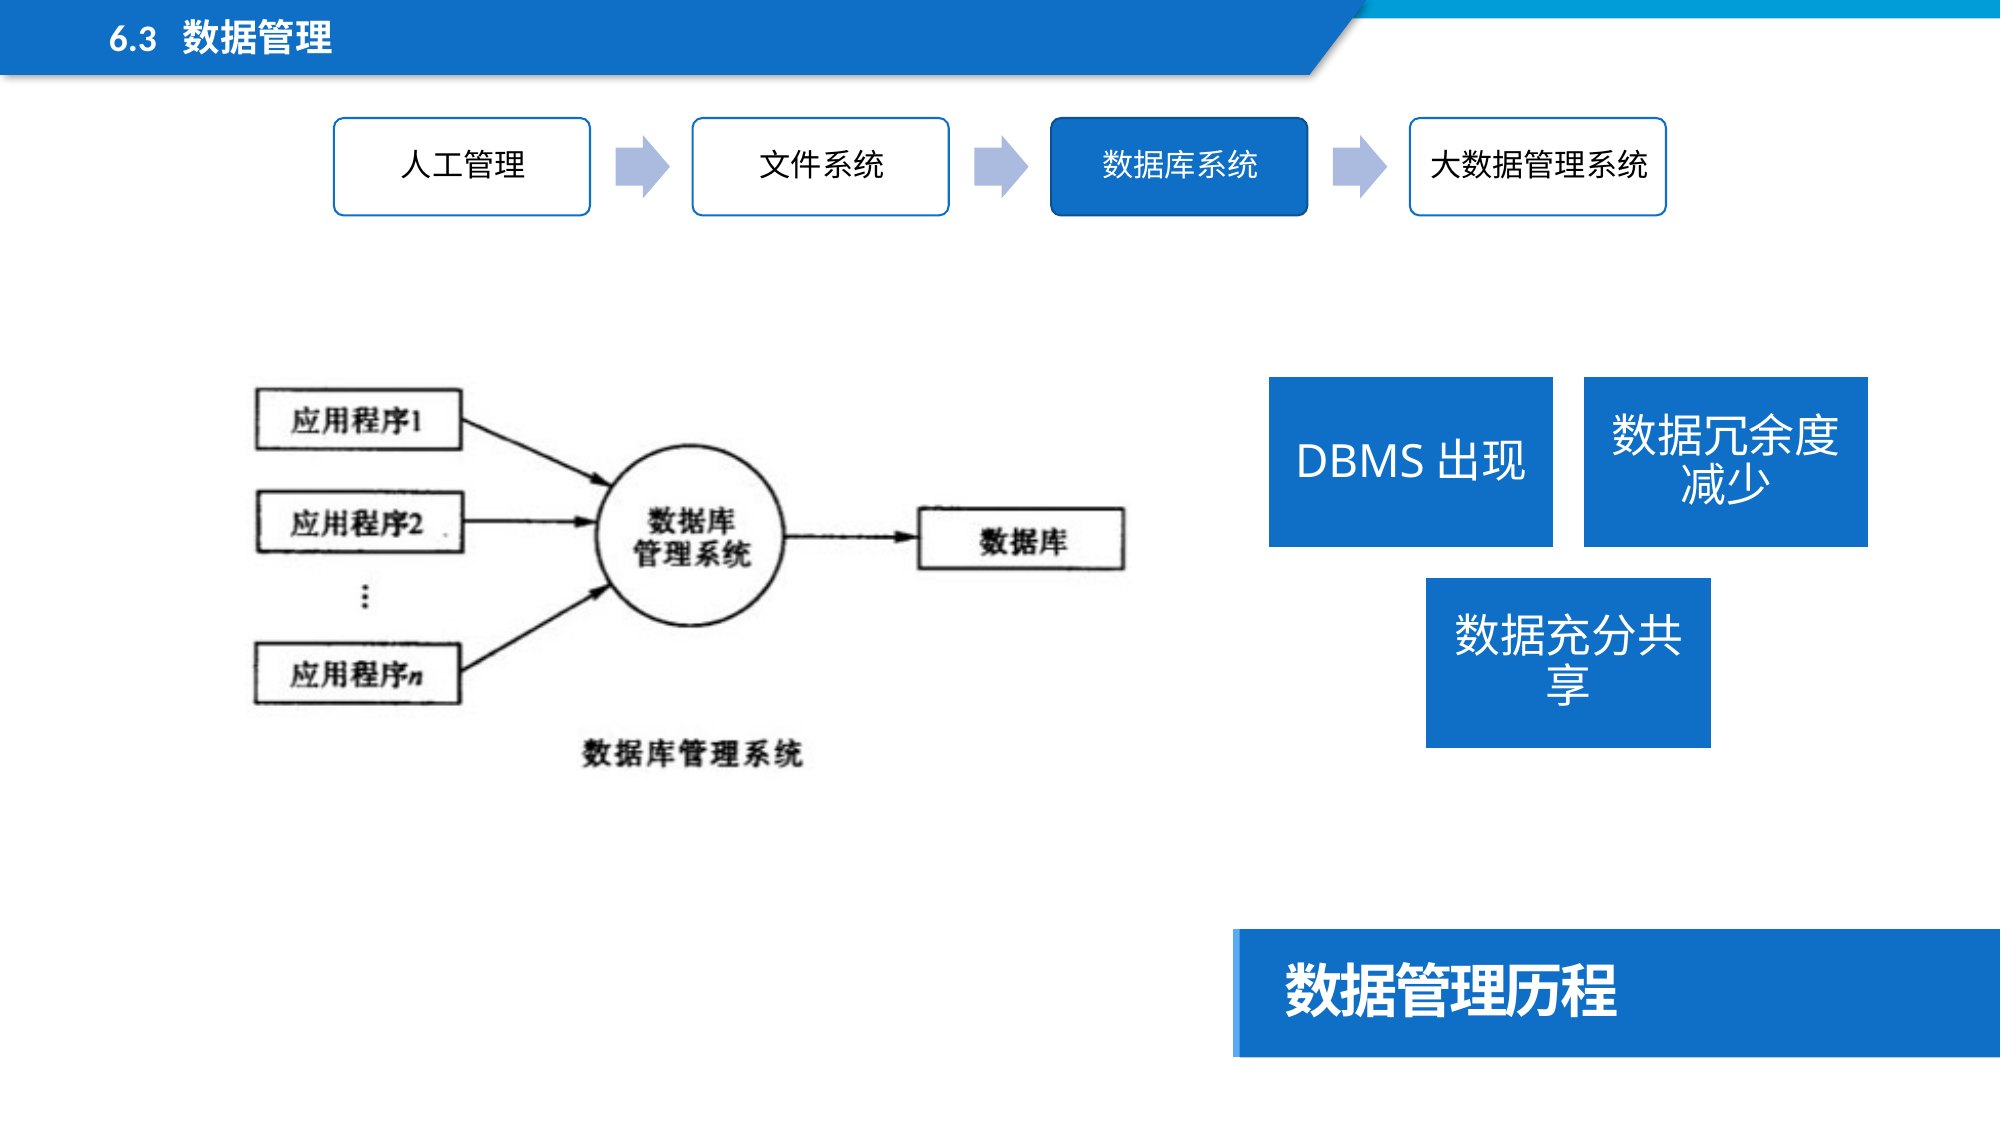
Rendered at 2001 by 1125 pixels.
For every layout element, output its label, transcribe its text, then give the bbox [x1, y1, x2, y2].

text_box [333, 117, 1667, 216]
list 数据管理历程 [1239, 929, 2000, 1058]
picture [238, 376, 1138, 788]
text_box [1213, 376, 1924, 749]
list 6.3 数据管理 [93, 11, 1138, 68]
